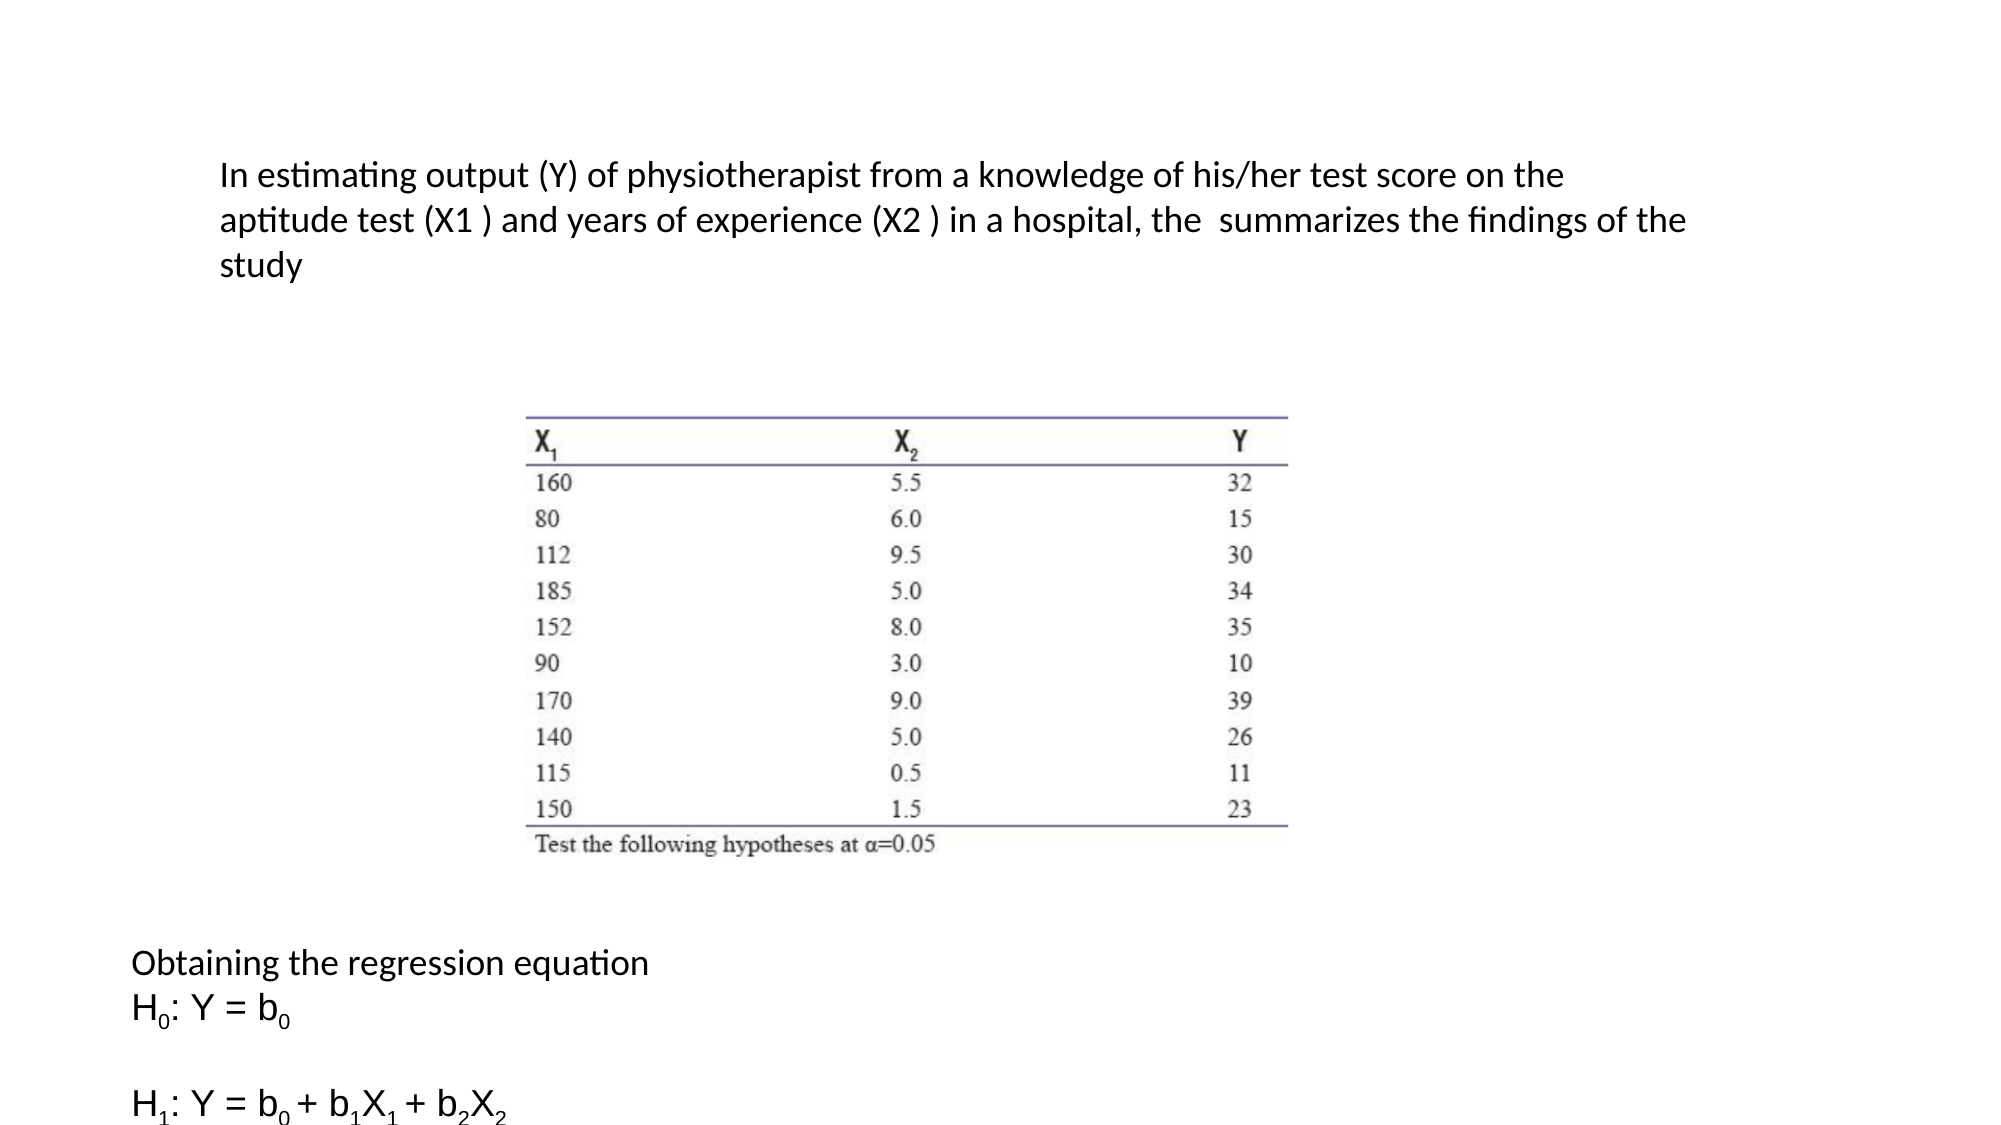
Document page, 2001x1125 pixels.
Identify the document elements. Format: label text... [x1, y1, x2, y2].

text_box Obtaining the regression equation H0: Y = b0 H1: Y = b0 + b1X1 + b2X2 [116, 930, 1117, 1125]
picture [434, 401, 1624, 885]
text_box In estimating output (Y) of physiotherapist from a knowledge of his/her test score on the aptitude test (X1 ) and years of experience (X2 ) in a hospital, the summarizes the findings of the study [204, 142, 1710, 292]
